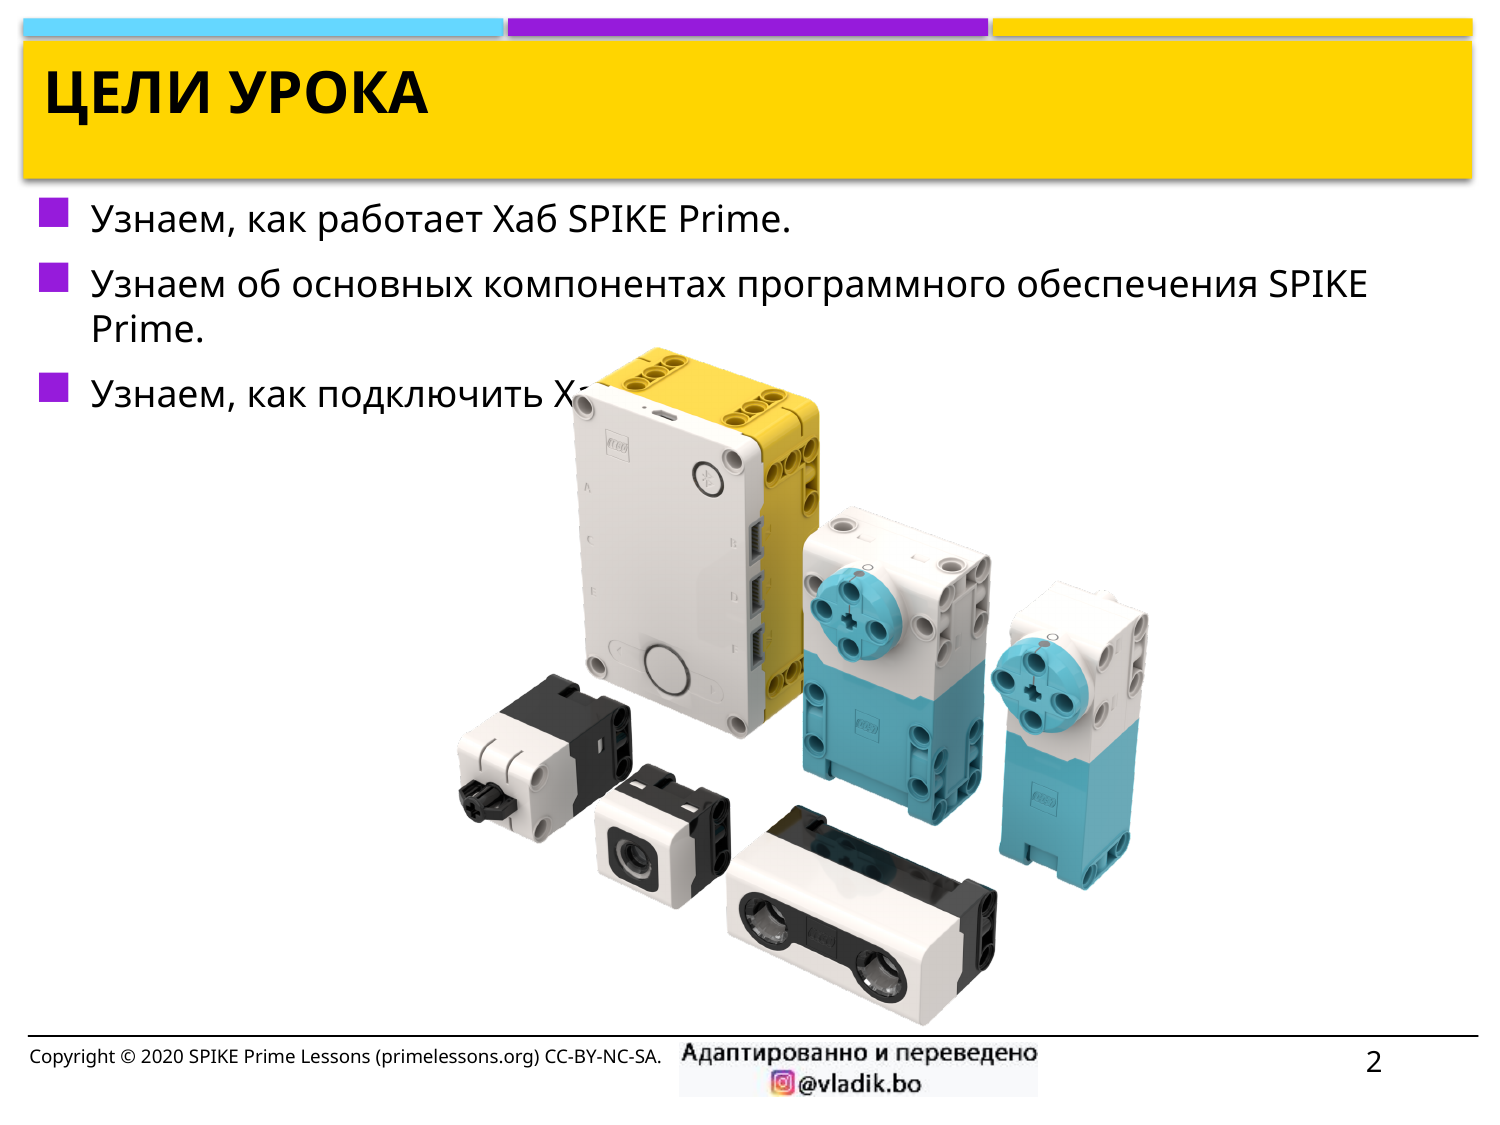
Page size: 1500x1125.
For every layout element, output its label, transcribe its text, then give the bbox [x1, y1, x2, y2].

title Цели Урока [28, 48, 1464, 172]
picture [439, 322, 1163, 1038]
slide_number 2 [1351, 1036, 1478, 1097]
footer Copyright © 2020 SPIKE Prime Lessons (primelessons.org) CC-BY-NC-SA. [14, 1036, 673, 1097]
picture [679, 1042, 1039, 1098]
list Узнаем, как работает Хаб SPIKE Prime. Узнаем об основных компонентах программного обеспечения SPIKE Prime. Узнаем, как подключить Хаб. [25, 187, 1475, 583]
